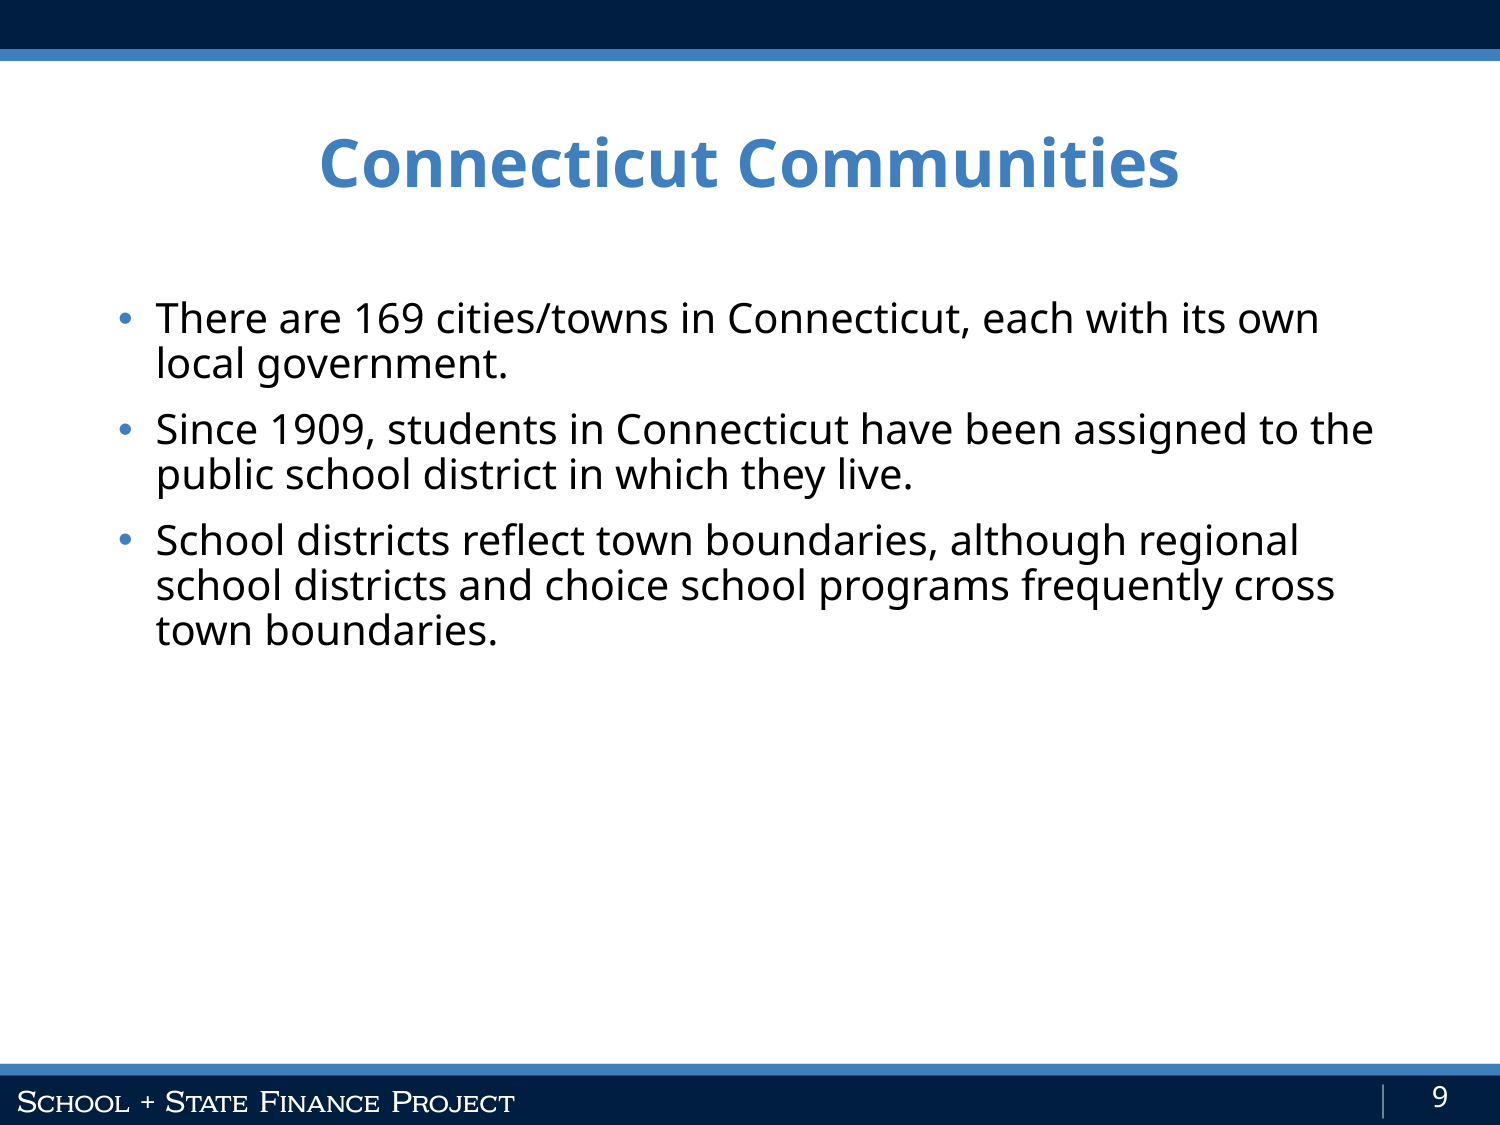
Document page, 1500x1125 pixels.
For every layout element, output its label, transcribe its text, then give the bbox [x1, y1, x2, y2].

picture [0, 0, 1500, 1125]
list Connecticut Communities [103, 122, 1397, 230]
list There are 169 cities/towns in Connecticut, each with its own local government. Since 1909, students in Connecticut have been assigned to the public school district in which they live. School districts reflect town boundaries, although regional school districts and choice school programs frequently cross town boundaries. [103, 290, 1397, 1071]
